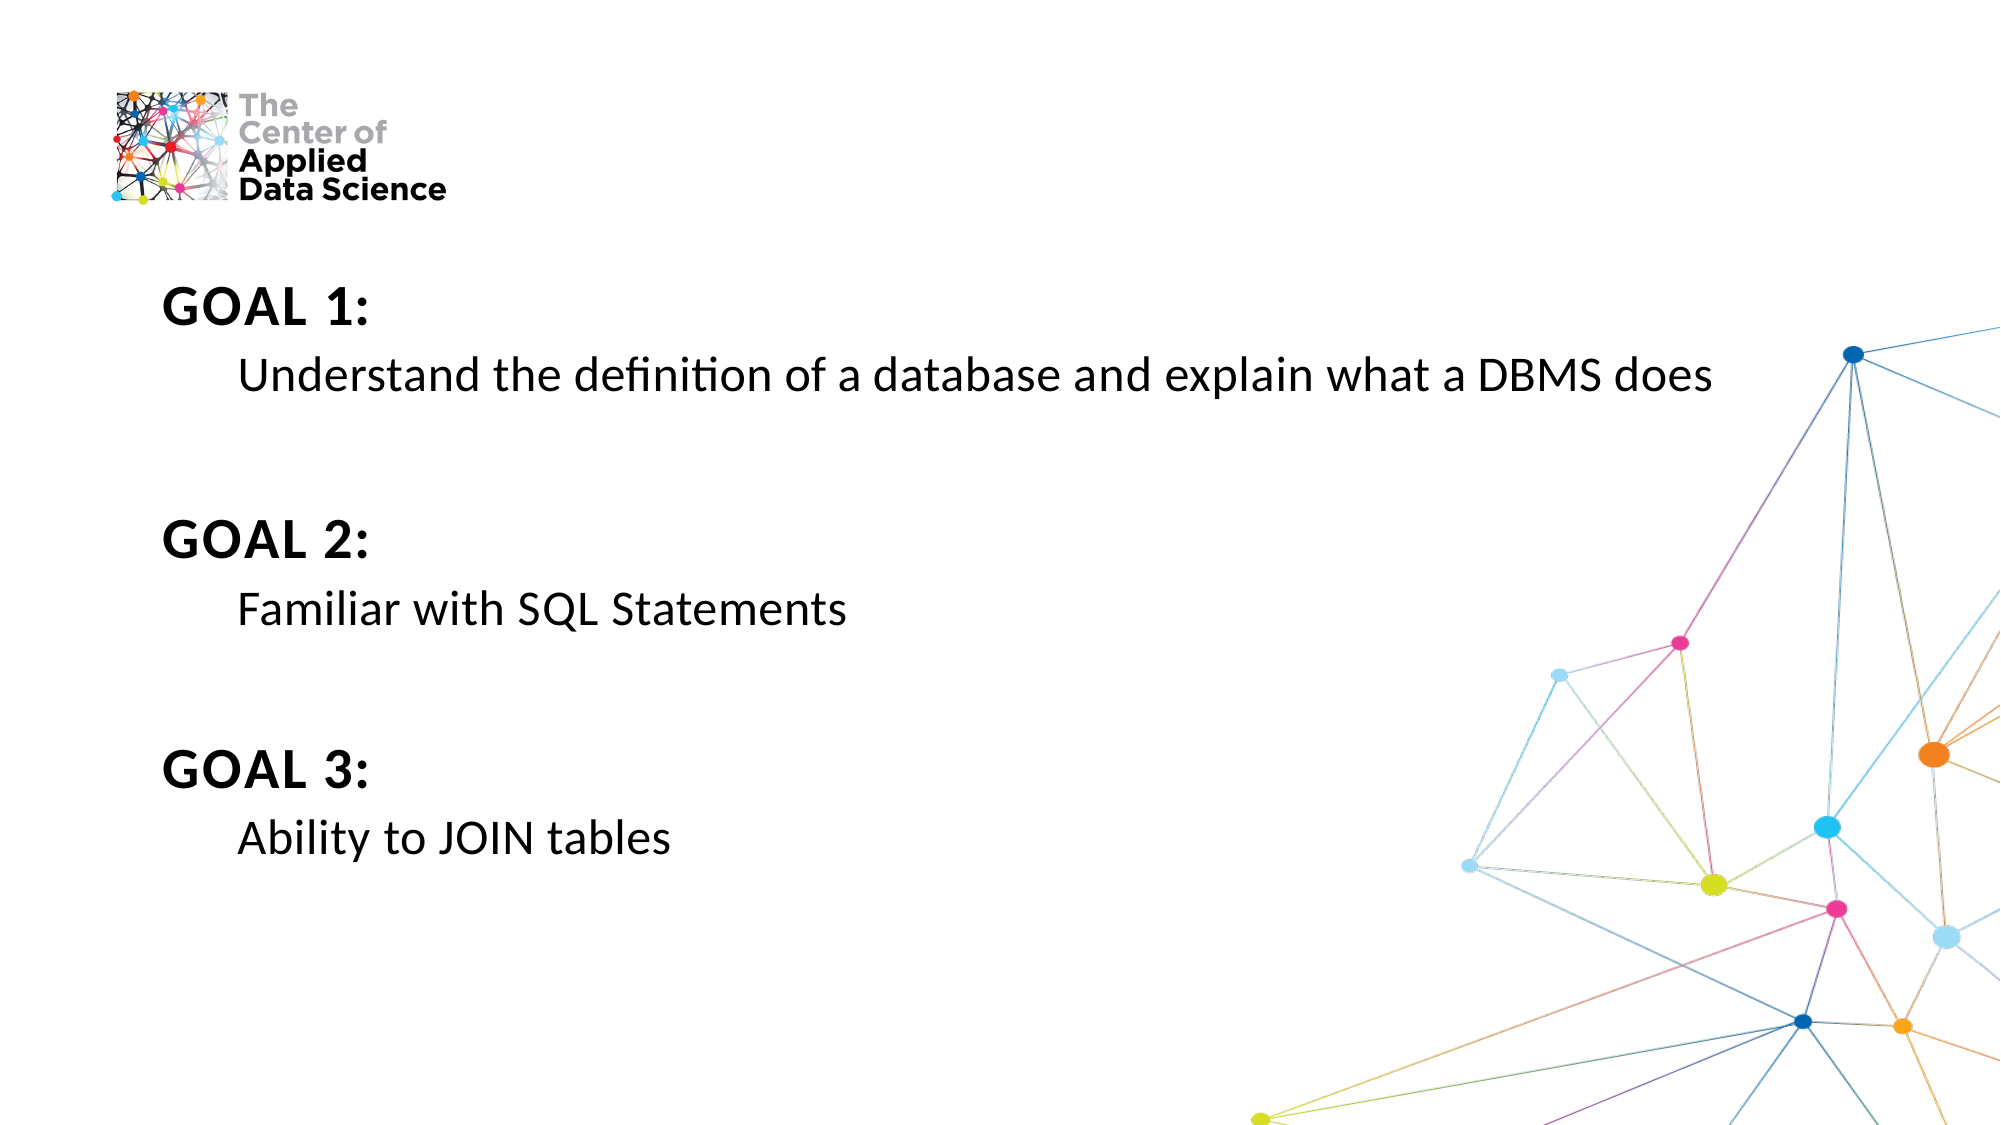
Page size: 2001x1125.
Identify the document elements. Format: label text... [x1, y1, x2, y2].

text_box GOAL 2: Familiar with SQL Statements GOAL 3: Ability to JOIN tables [160, 492, 852, 865]
picture [1219, 314, 2000, 1125]
picture [111, 90, 446, 205]
title GOAL 1: Understand the definition of a database and explain what a DBMS does [160, 259, 1721, 456]
